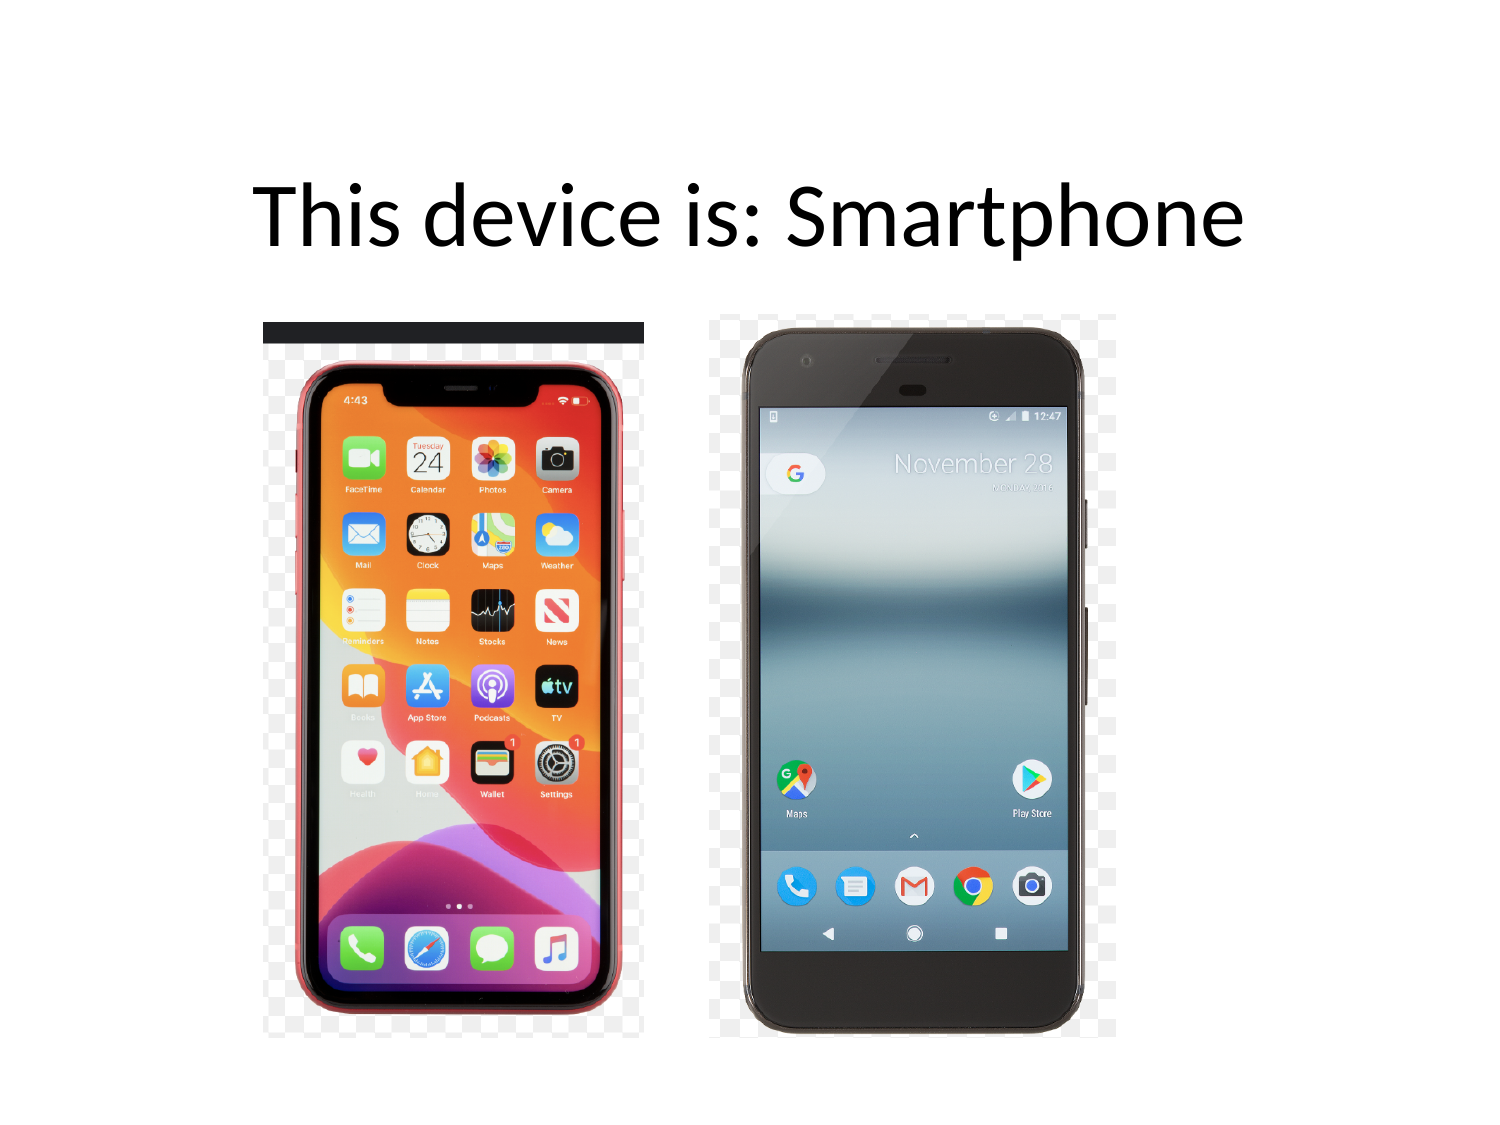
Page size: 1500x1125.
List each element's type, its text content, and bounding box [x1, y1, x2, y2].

picture [263, 322, 644, 1038]
picture [709, 314, 1116, 1038]
title This device is: Smartphone [112, 89, 1388, 331]
